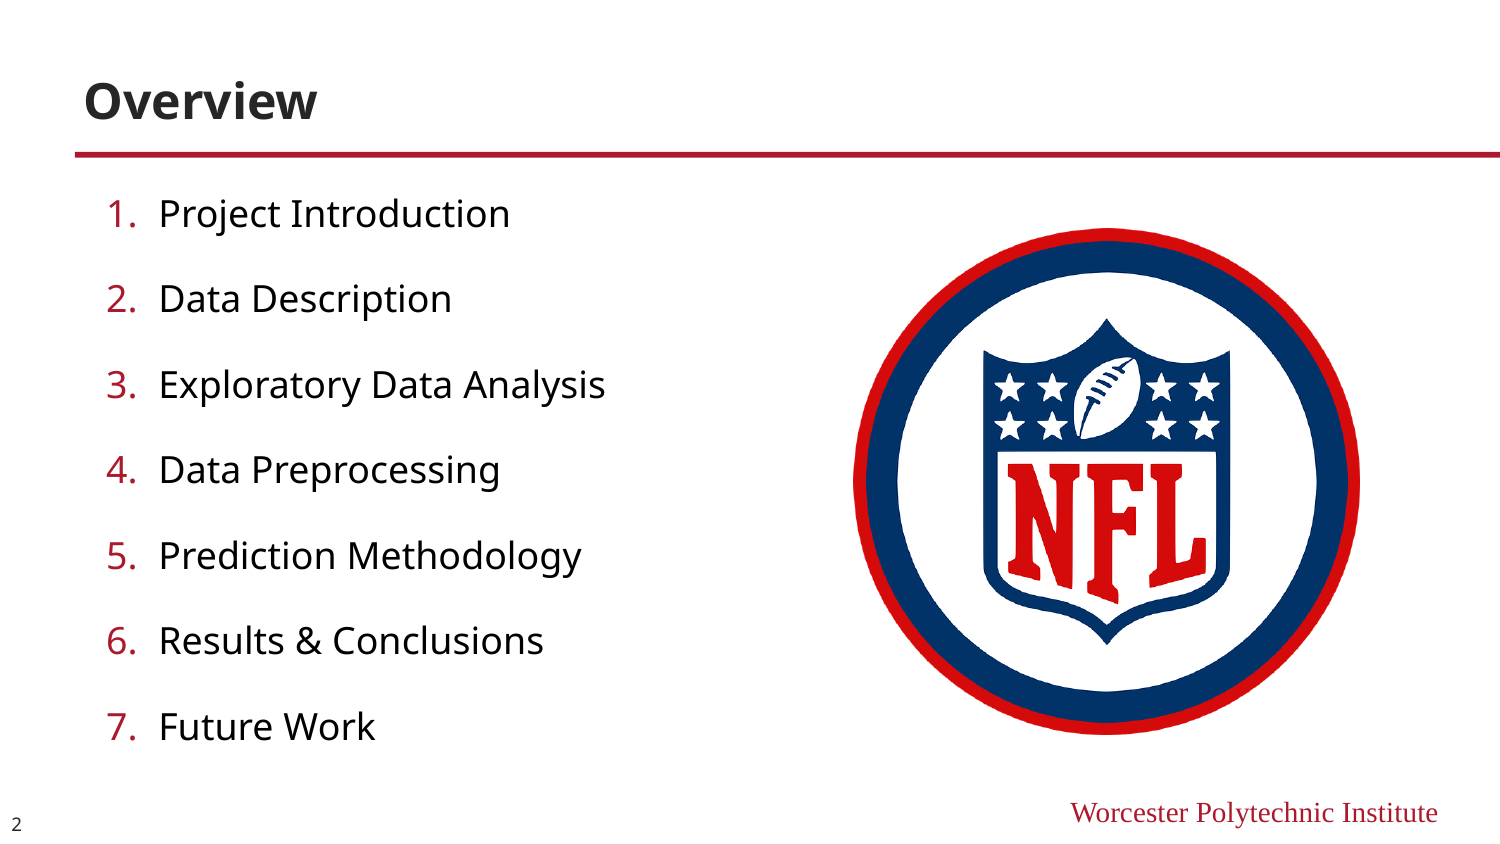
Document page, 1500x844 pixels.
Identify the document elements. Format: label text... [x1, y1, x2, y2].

slide_number ‹#› [0, 807, 57, 844]
title Overview [72, 61, 1085, 135]
picture [853, 228, 1360, 735]
list Project Introduction Data Description Exploratory Data Analysis Data Preprocessing Prediction Methodology Results & Conclusions Future Work [72, 187, 1085, 776]
